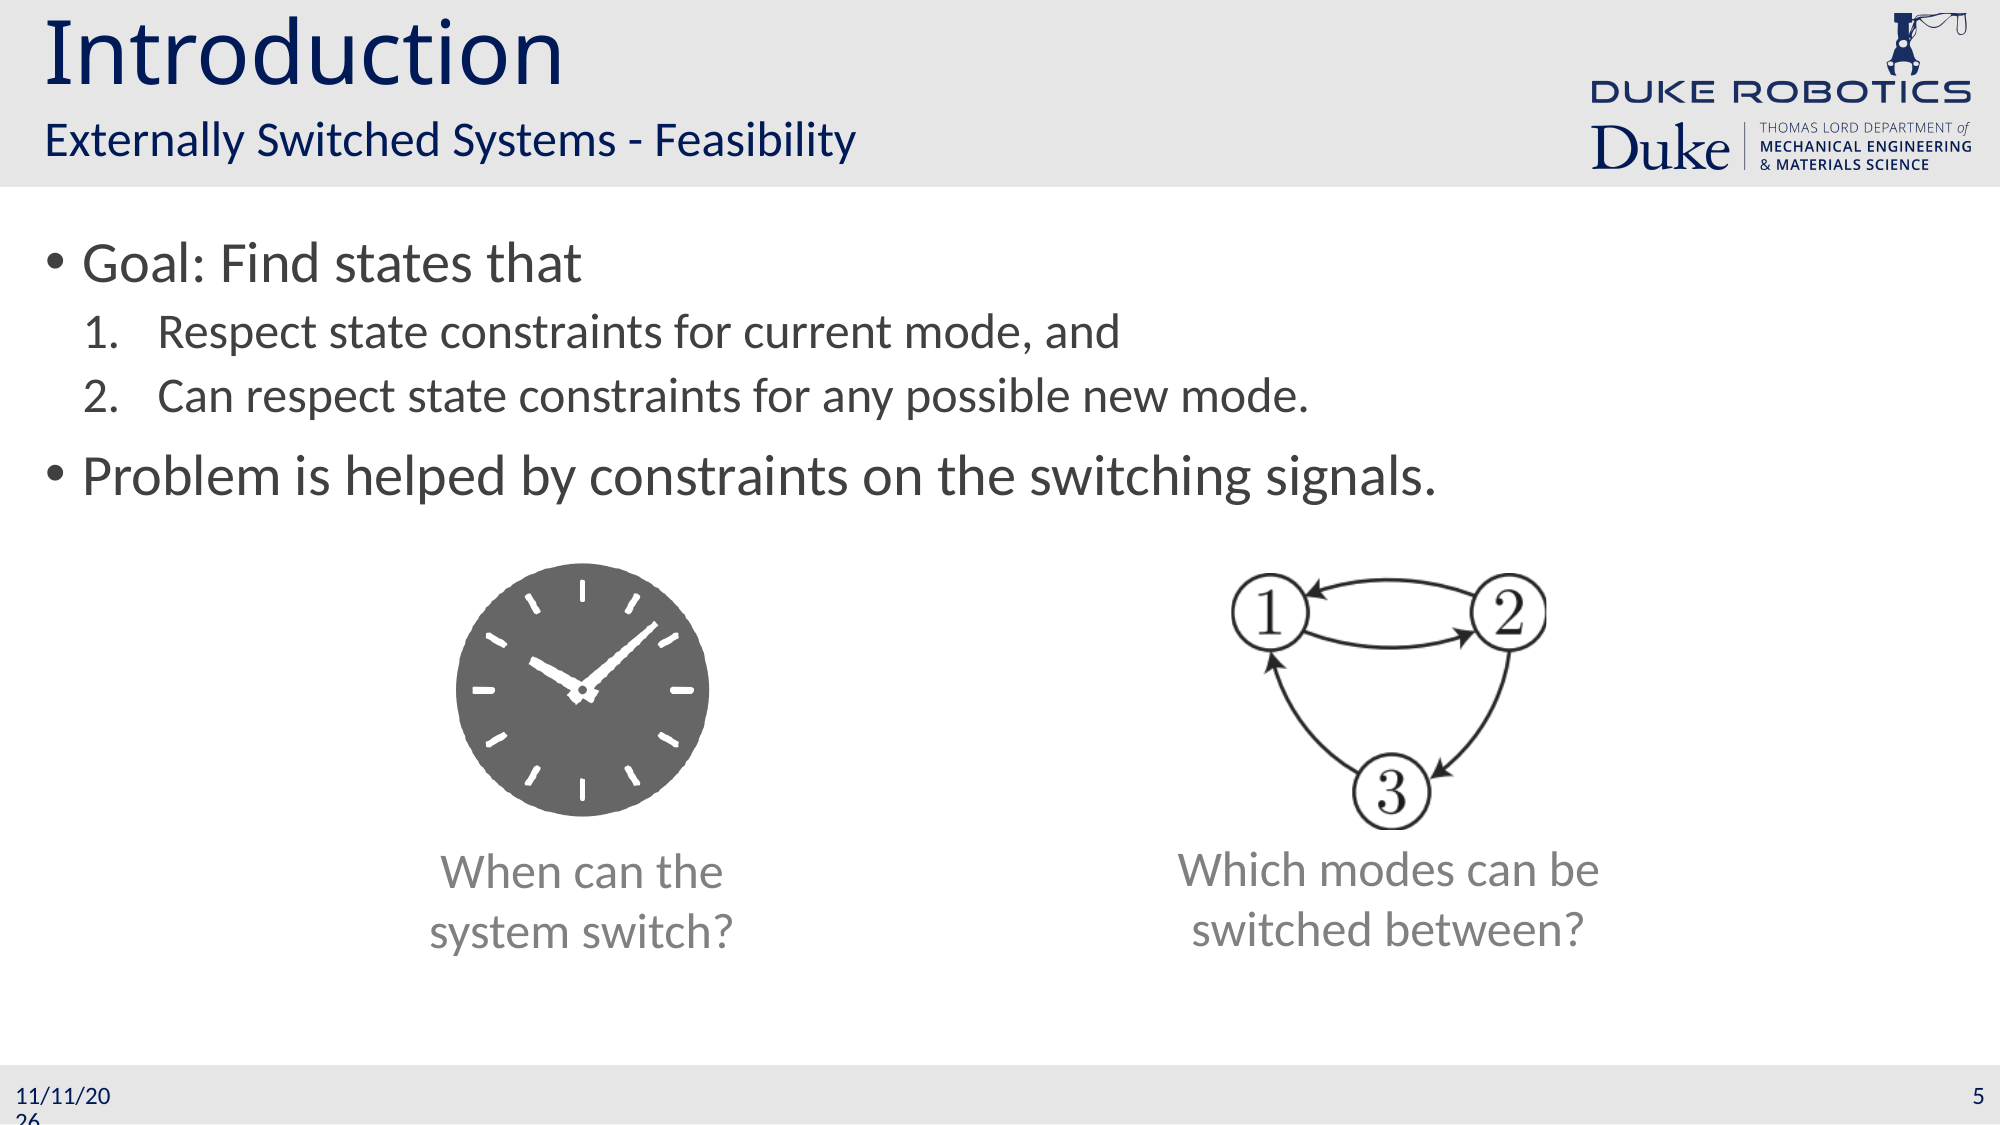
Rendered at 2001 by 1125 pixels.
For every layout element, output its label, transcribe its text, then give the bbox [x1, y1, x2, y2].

list Goal: Find states that Respect state constraints for current mode, and Can respect state constraints for any possible new mode. Problem is helped by constraints on the switching signals. [0, 187, 2000, 1065]
picture [1591, 12, 1971, 98]
list Externally Switched Systems - Feasibility [29, 98, 2000, 174]
text_box Which modes can be switched between? [1097, 829, 1681, 964]
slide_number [0, 1065, 137, 1125]
picture [453, 562, 711, 819]
text_box When can the system switch? [290, 831, 874, 966]
slide_number 5 [1862, 1064, 2000, 1125]
picture [1231, 573, 1547, 830]
title Introduction [29, 0, 1486, 98]
footer [137, 1064, 1862, 1125]
